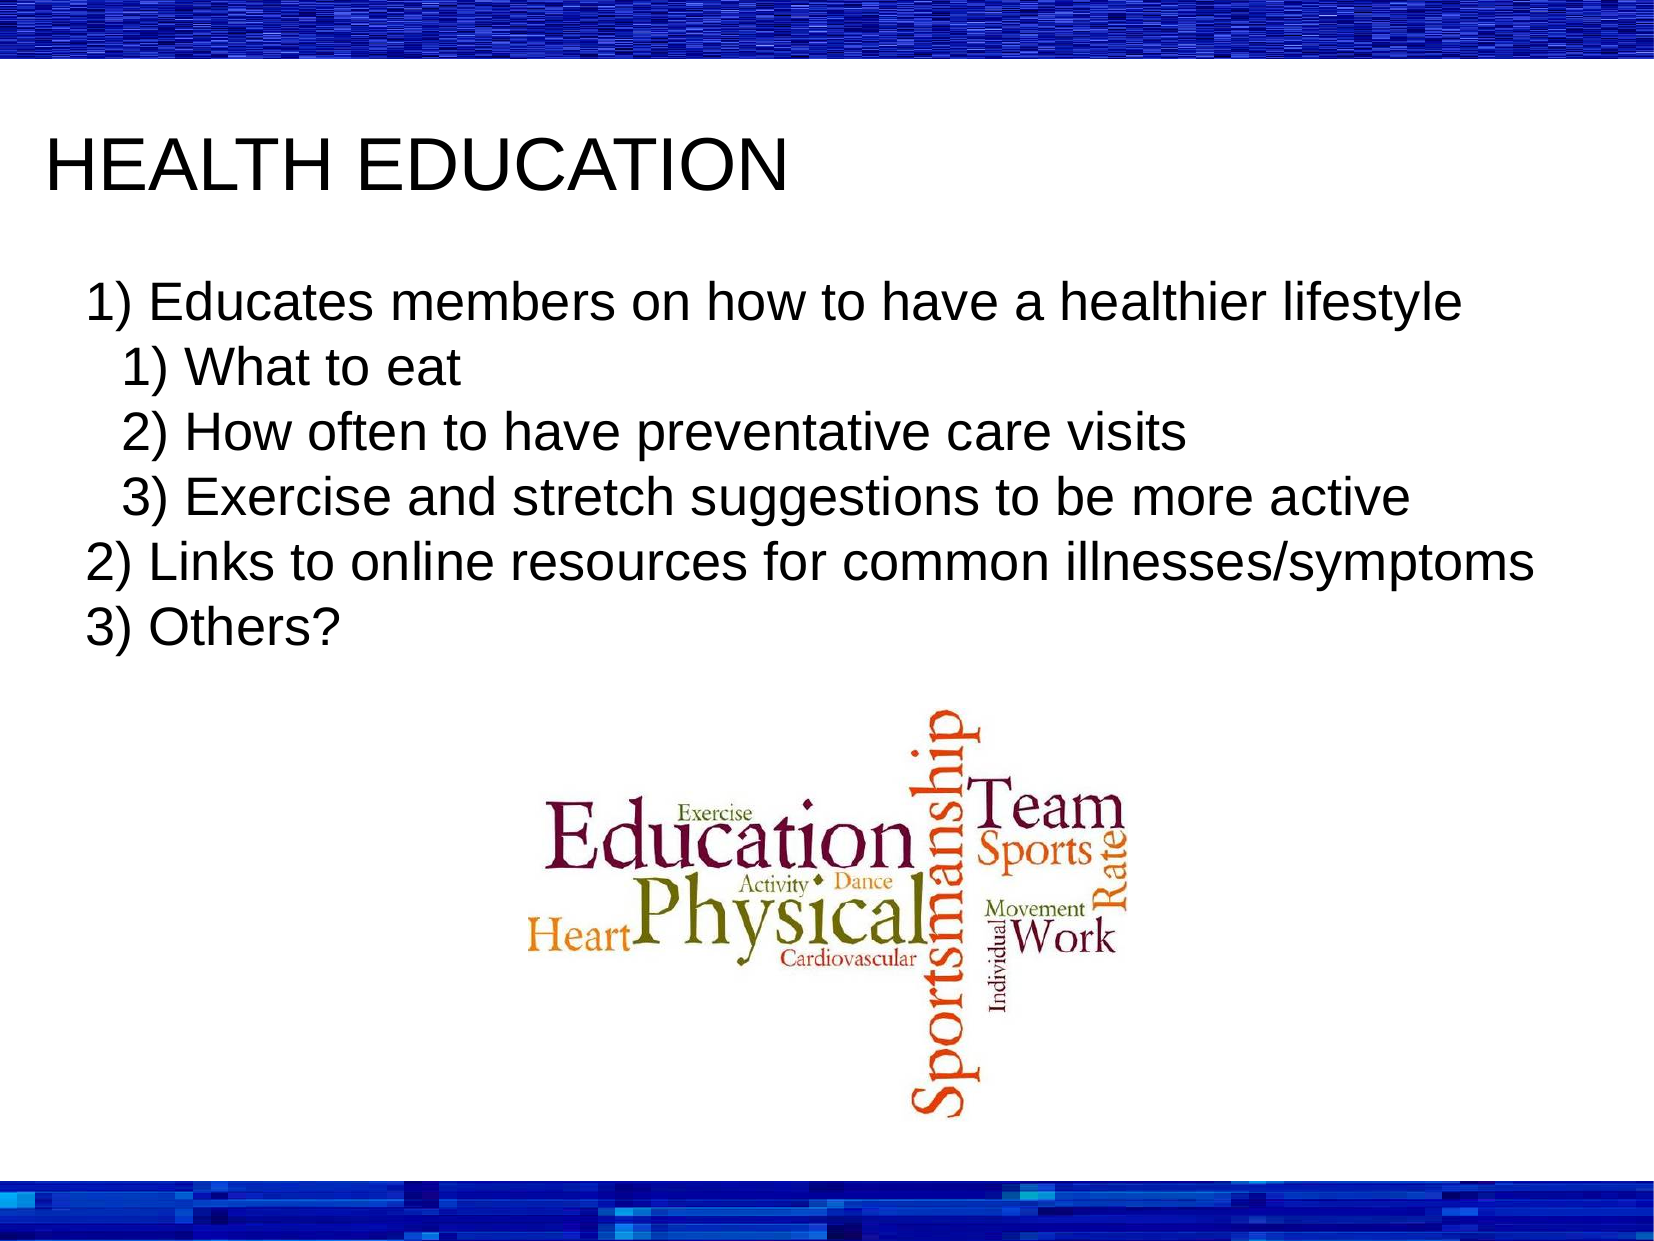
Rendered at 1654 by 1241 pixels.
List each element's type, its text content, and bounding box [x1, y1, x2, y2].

text_box HEALTH EDUCATION [29, 107, 1477, 207]
text_box [0, 0, 1654, 60]
text_box Educates members on how to have a healthier lifestyle What to eat How often to have preventative care visits Exercise and stretch suggestions to be more active Links to online resources for common illnesses/symptoms Others? [0, 259, 1654, 680]
text_box [0, 1181, 1654, 1241]
picture [528, 708, 1129, 1122]
